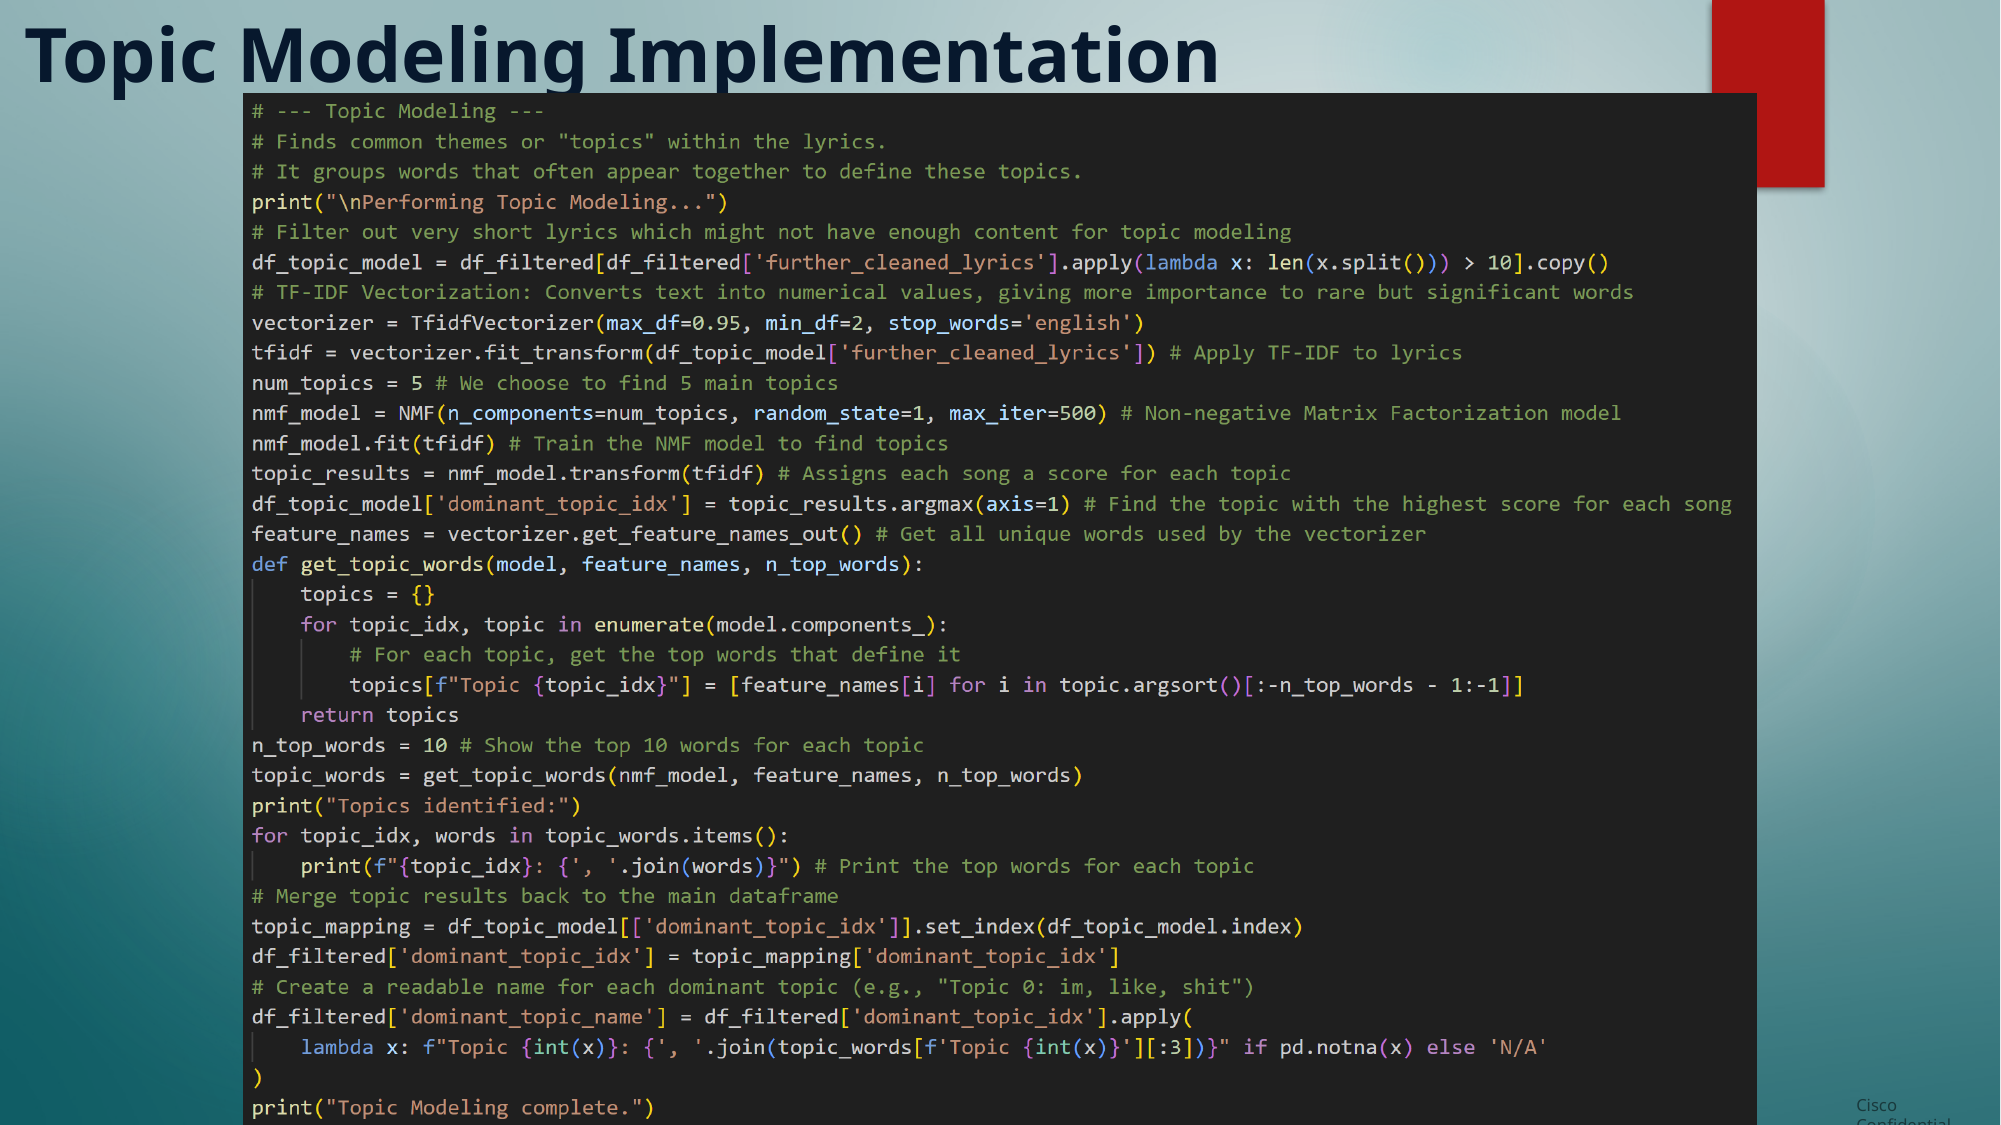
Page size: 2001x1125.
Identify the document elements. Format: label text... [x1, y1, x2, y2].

picture [0, 93, 1757, 1125]
text_box Topic Modeling Implementation [9, 0, 1880, 105]
